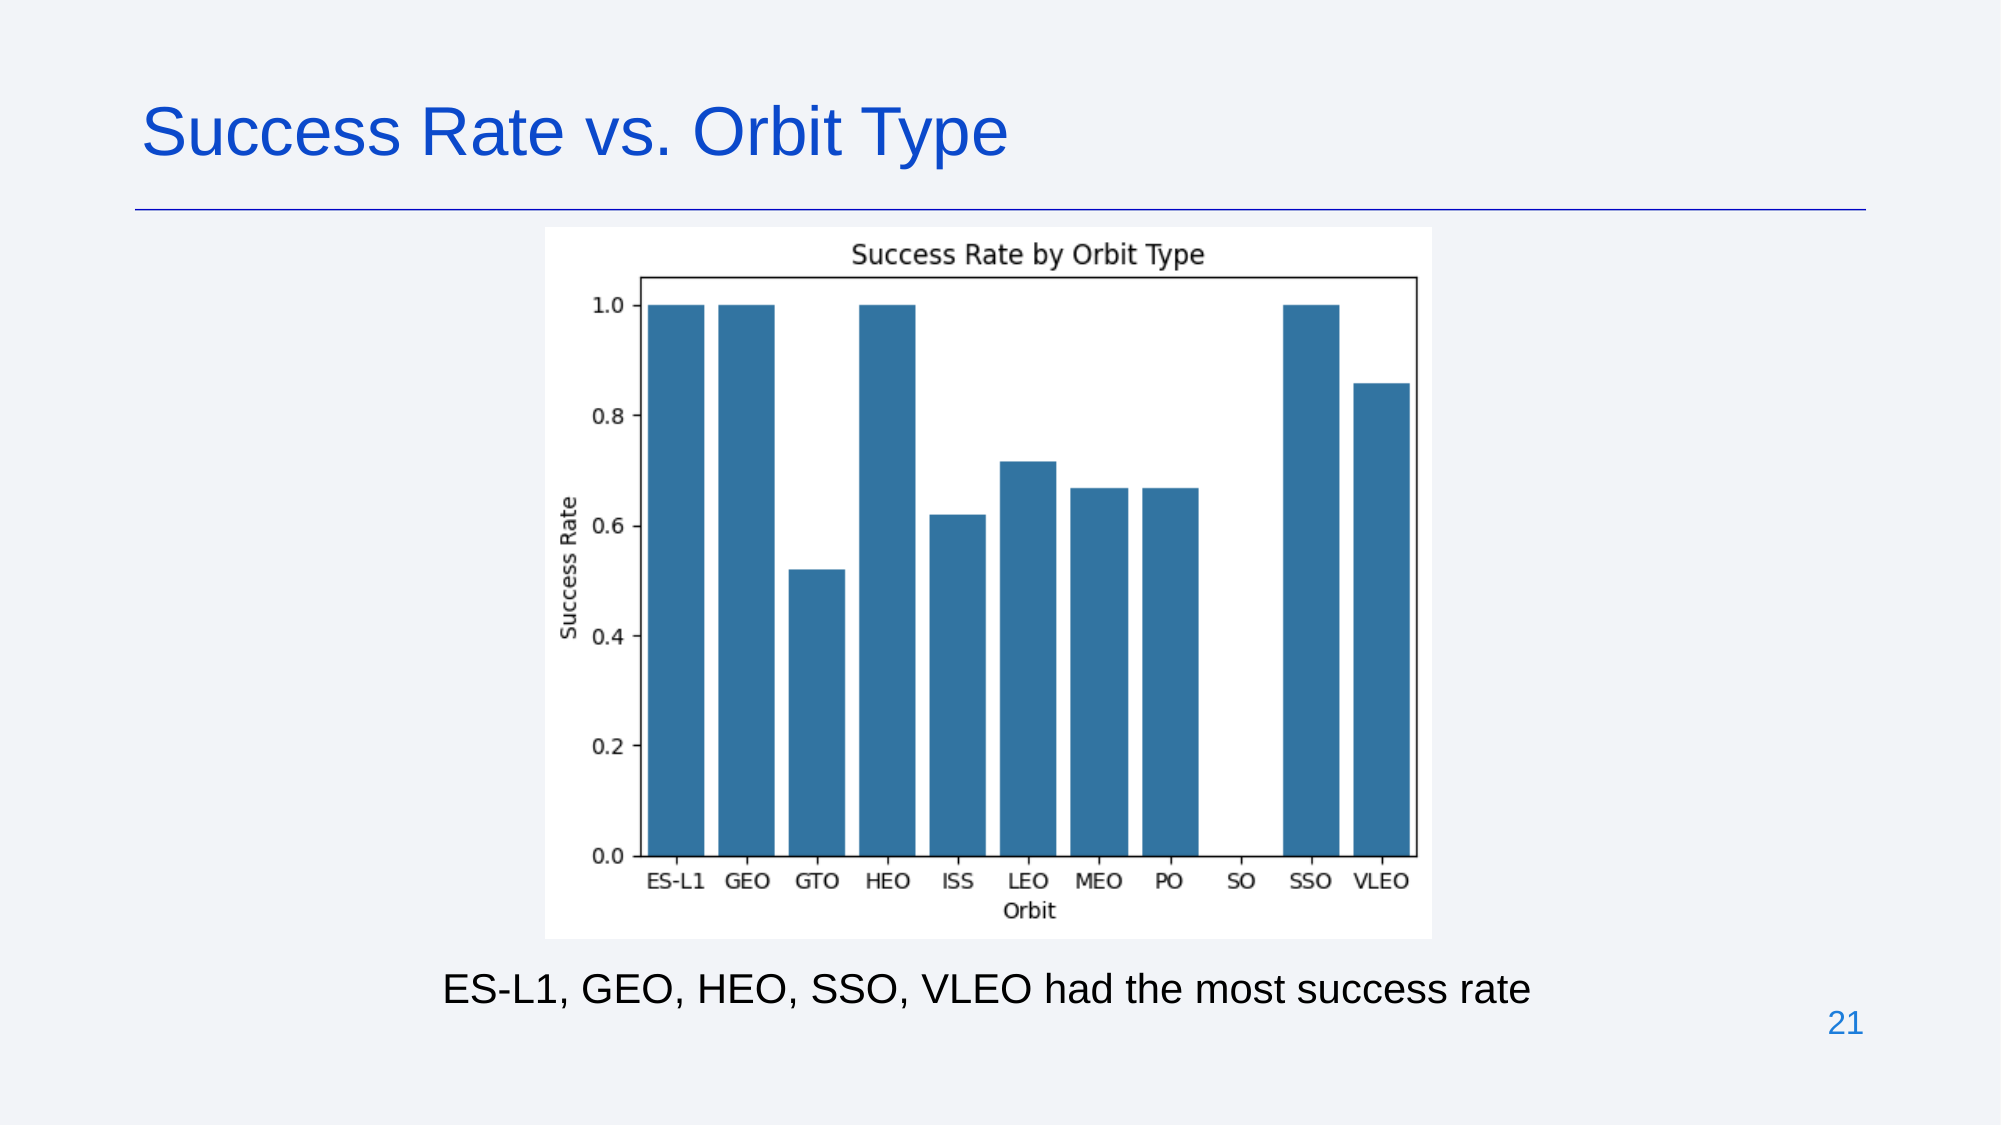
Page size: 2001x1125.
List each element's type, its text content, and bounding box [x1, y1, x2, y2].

text_box ES-L1, GEO, HEO, SSO, VLEO had the most success rate [365, 946, 1598, 1055]
slide_number ‹#› [1598, 988, 1880, 1055]
text_box Success Rate vs. Orbit Type [126, 88, 1852, 179]
picture [0, 0, 2001, 1125]
